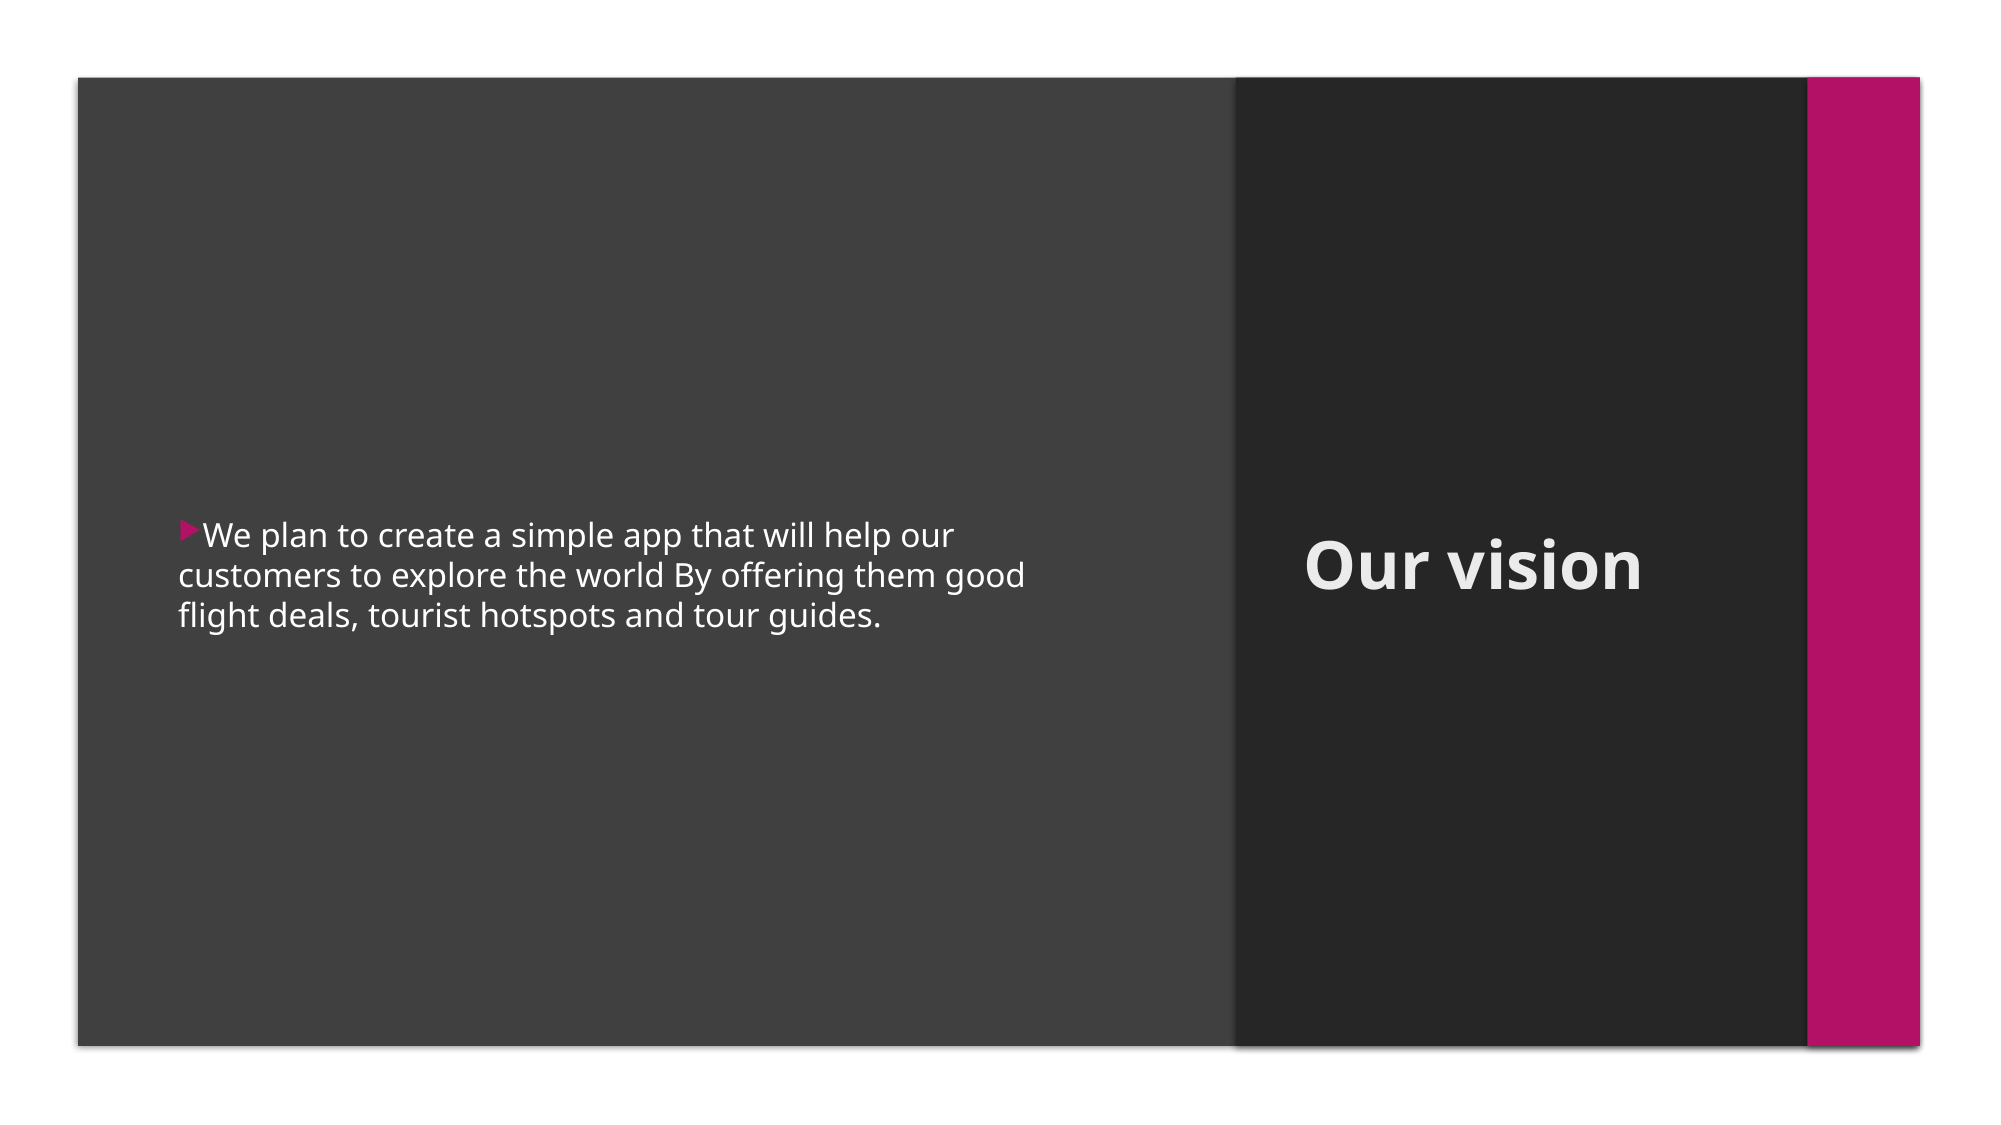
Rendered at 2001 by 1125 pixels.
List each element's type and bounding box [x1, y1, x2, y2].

text_box [0, 0, 2000, 1125]
